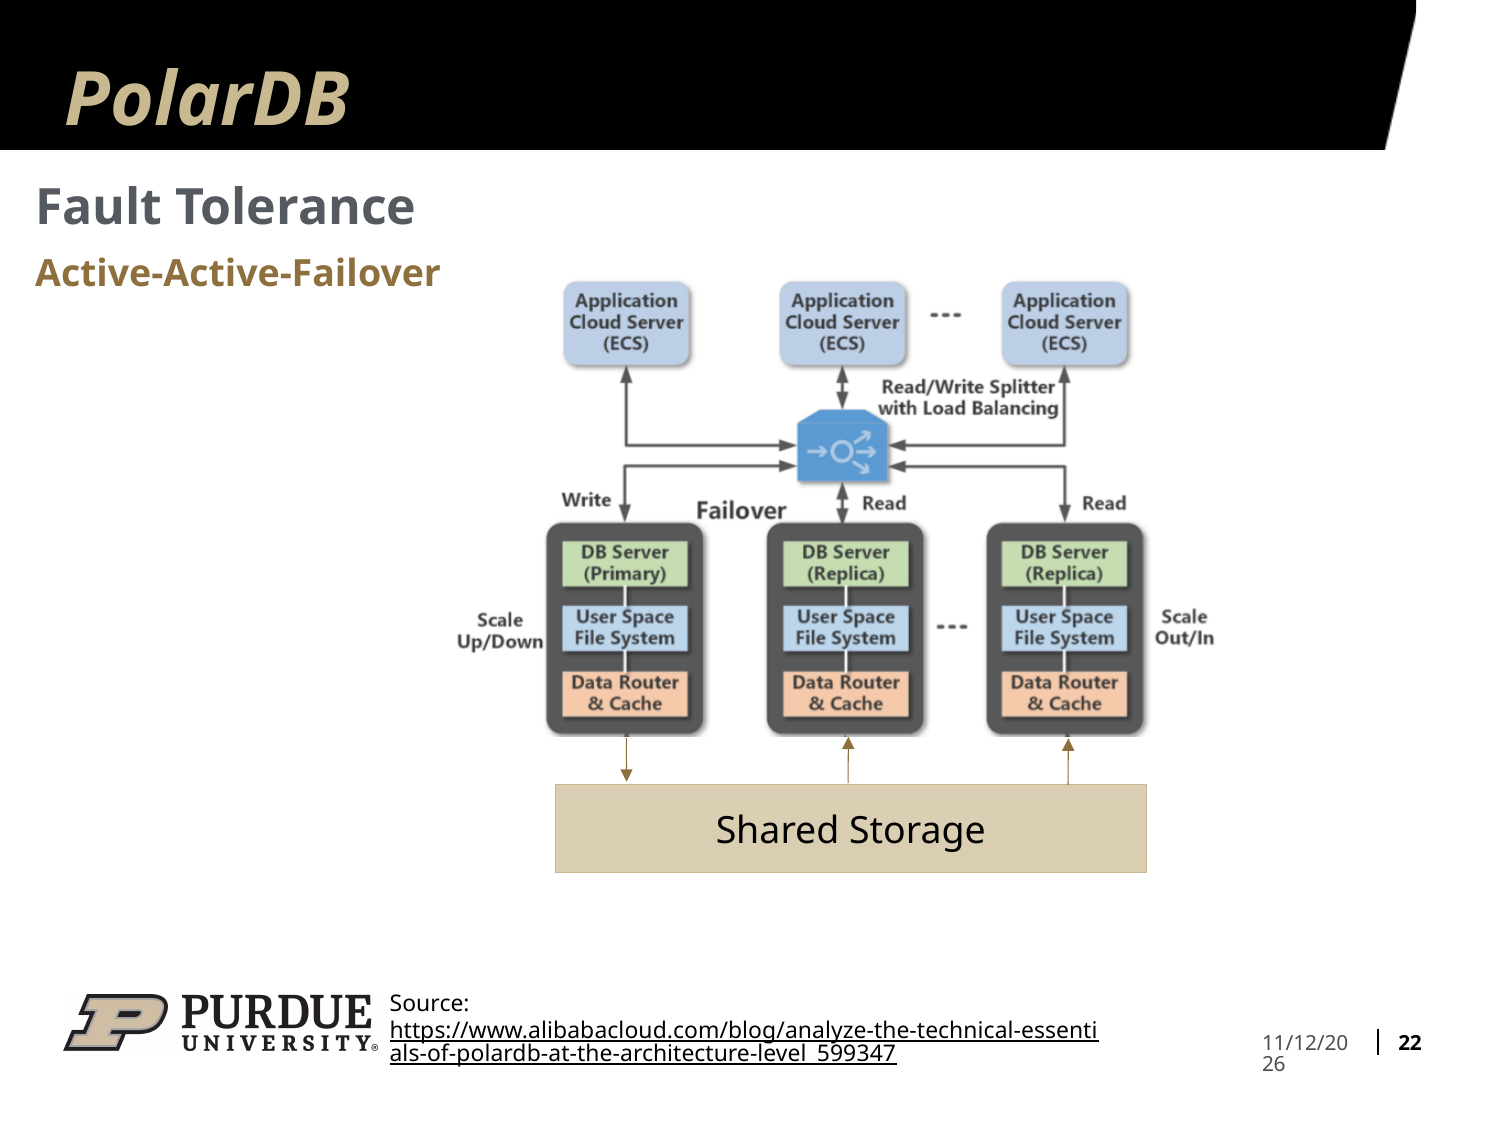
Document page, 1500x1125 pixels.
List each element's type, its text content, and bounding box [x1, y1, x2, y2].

slide_number 22 [1380, 1013, 1441, 1074]
text_box Source: https://www.alibabacloud.com/blog/analyze-the-technical-essentials-of-polardb-at-the-architecture-level_599347 [374, 980, 1126, 1110]
text_box Shared Storage [555, 784, 1147, 873]
title PolarDB [61, 58, 1204, 148]
text_box Active-Active-Failover [35, 249, 520, 295]
text_box Fault Tolerance [34, 174, 864, 235]
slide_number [1247, 1017, 1375, 1071]
picture [63, 994, 374, 1051]
picture [454, 261, 1224, 737]
